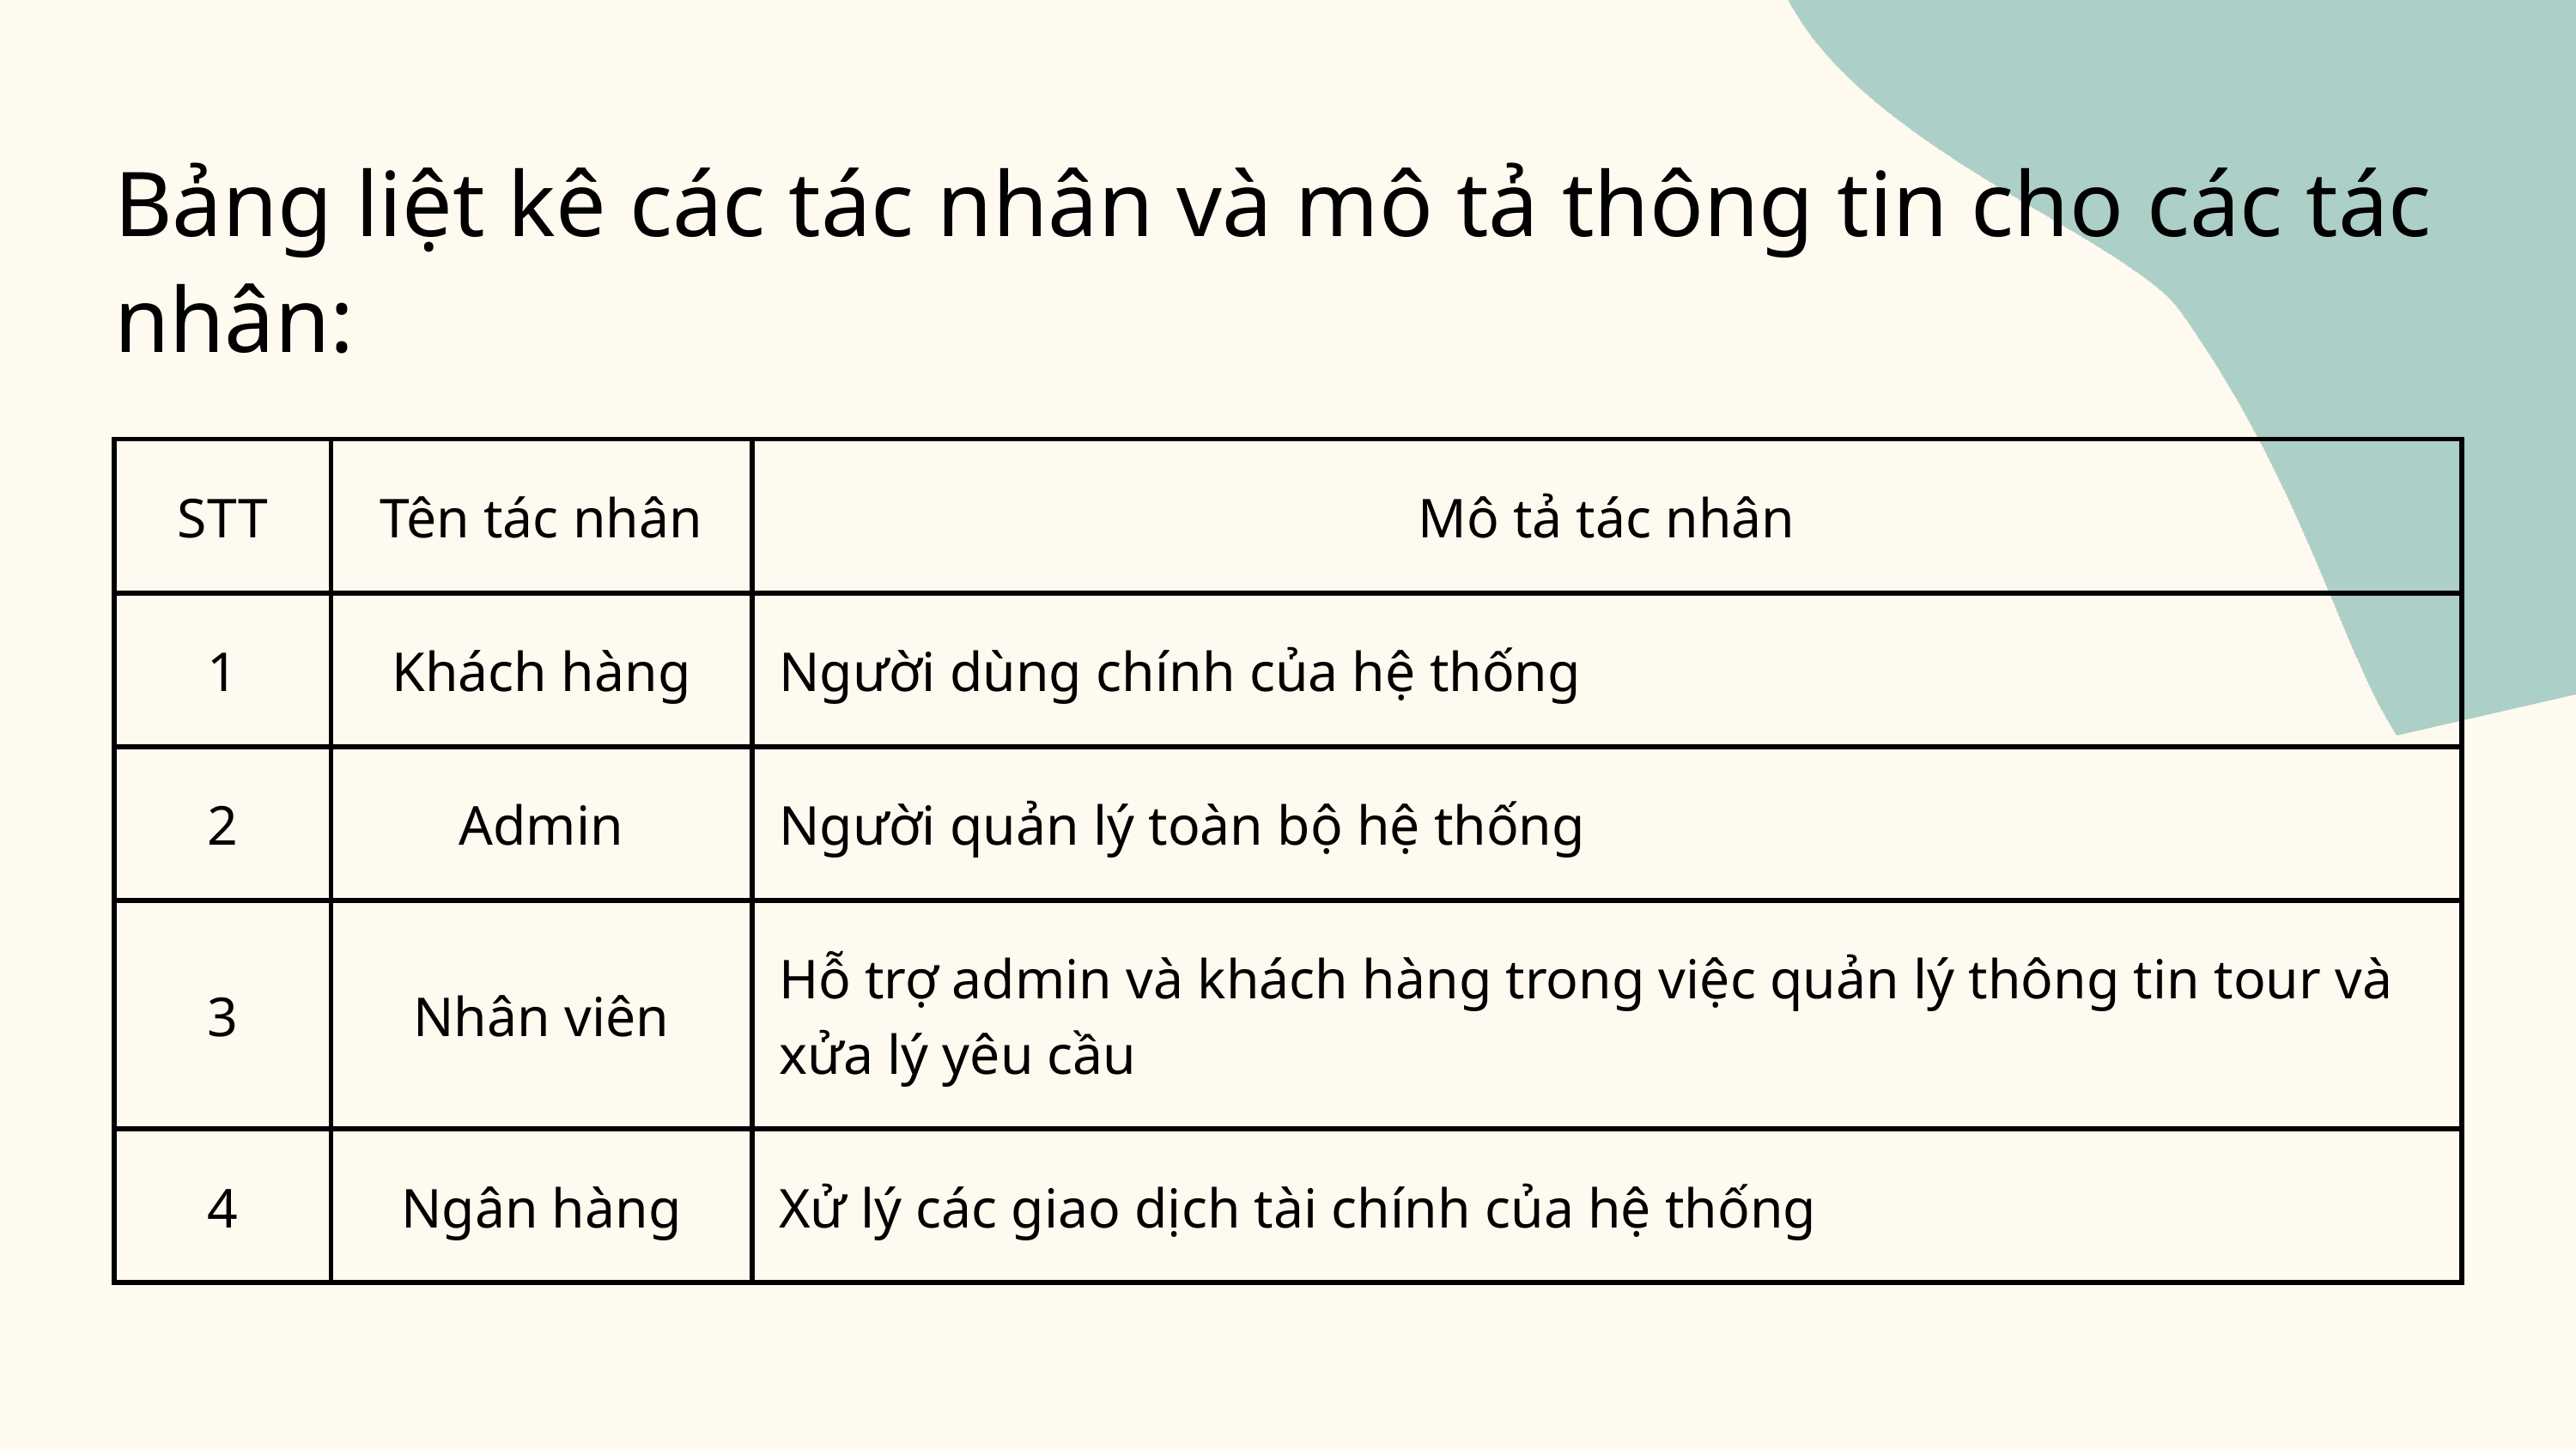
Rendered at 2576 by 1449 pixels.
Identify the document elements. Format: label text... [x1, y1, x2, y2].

table_cell Khách hàng [333, 596, 750, 744]
table_cell 4 [117, 1131, 329, 1280]
table_cell 1 [117, 596, 329, 744]
table_cell 2 [117, 749, 329, 898]
table_cell Hỗ trợ admin và khách hàng trong việc quản lý thông tin tour và xửa lý yêu cầu [755, 903, 2459, 1126]
table_cell Ngân hàng [333, 1131, 750, 1280]
table_cell Người dùng chính của hệ thống [755, 596, 2459, 744]
text_box Bảng liệt kê các tác nhân và mô tả thông tin cho các tác nhân: [114, 137, 2462, 371]
table_cell Người quản lý toàn bộ hệ thống [755, 749, 2459, 898]
table_cell Xử lý các giao dịch tài chính của hệ thống [755, 1131, 2459, 1280]
table_cell Nhân viên [333, 903, 750, 1126]
table_cell 3 [117, 903, 329, 1126]
text_box [1652, 0, 2576, 720]
table_cell Admin [333, 749, 750, 898]
table_header Tên tác nhân [333, 441, 750, 591]
table_header STT [117, 441, 329, 591]
table_header Mô tả tác nhân [755, 441, 2459, 591]
